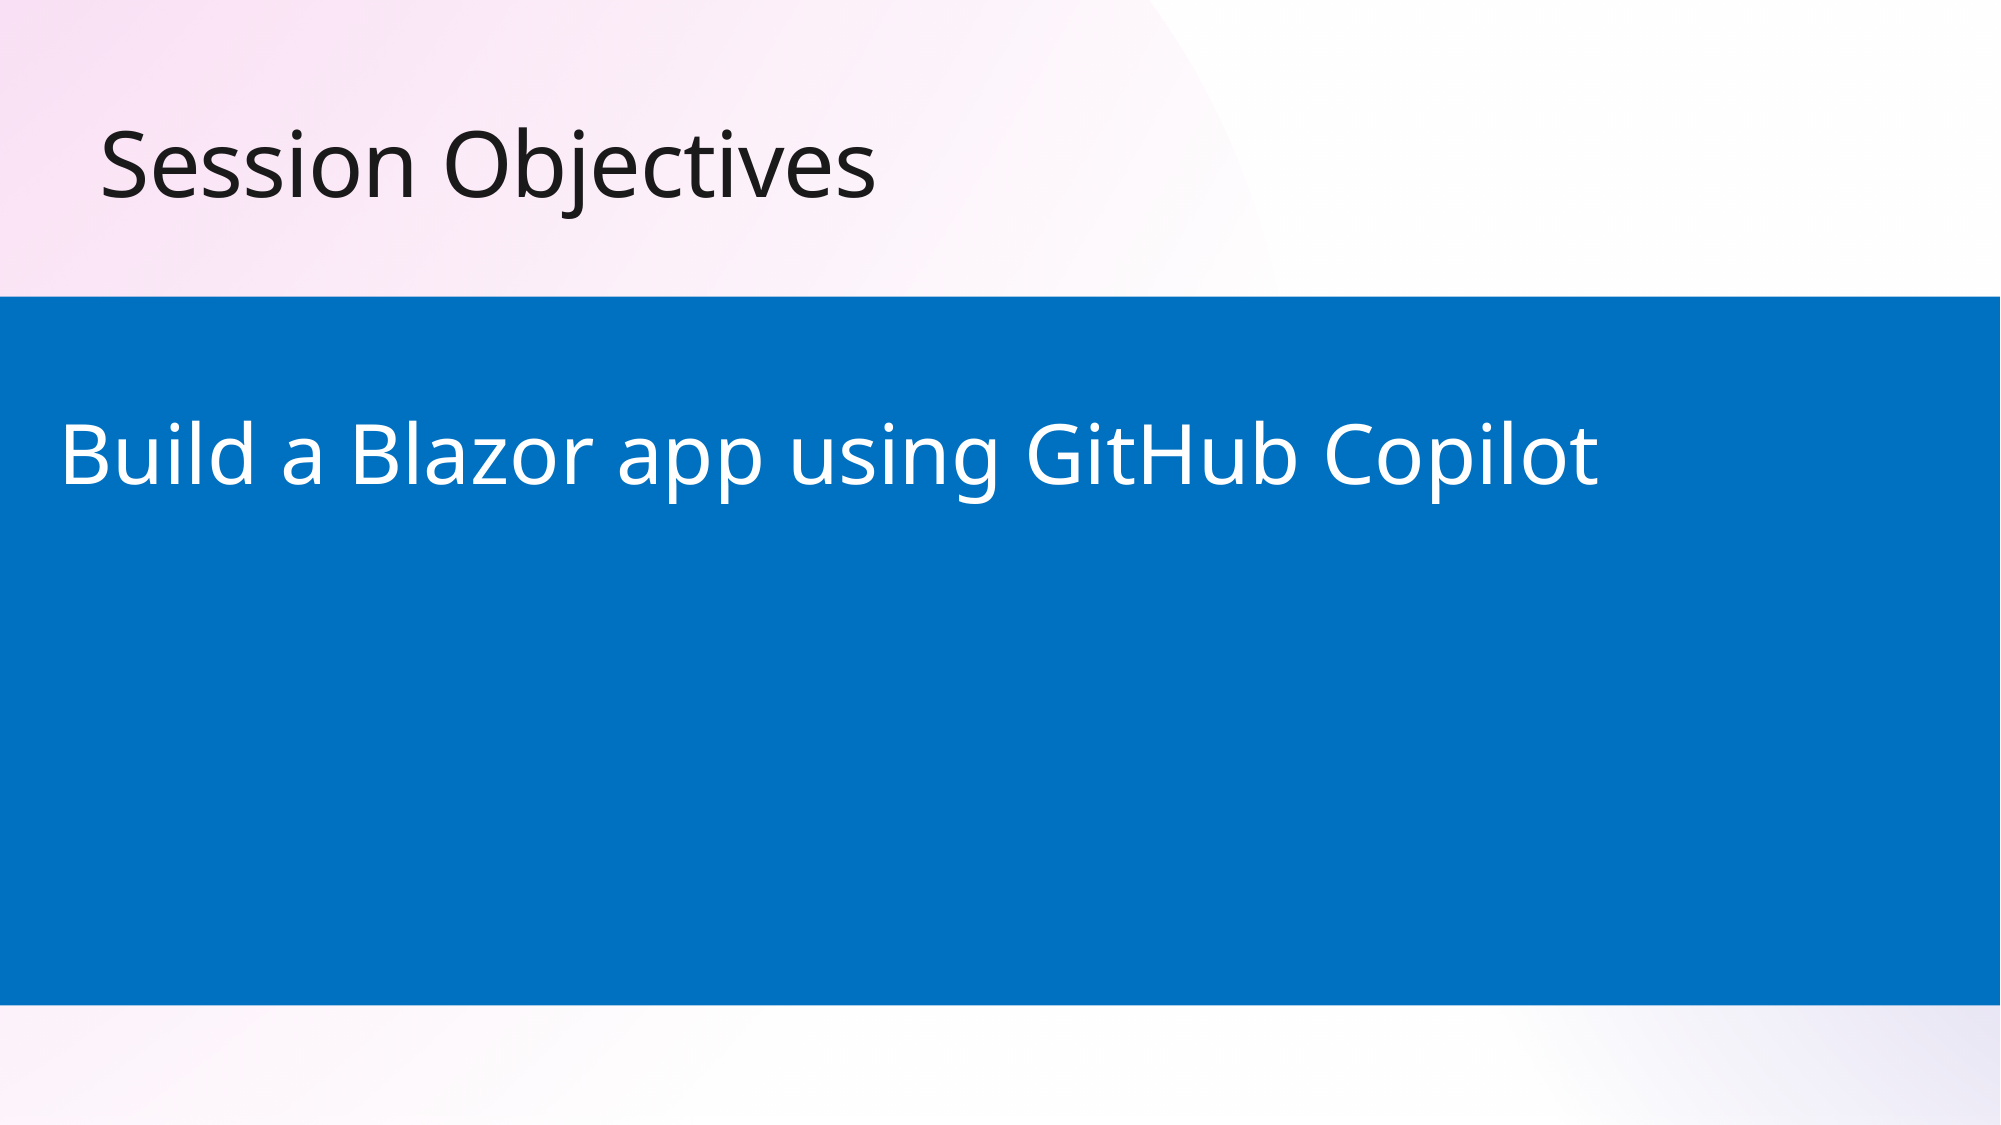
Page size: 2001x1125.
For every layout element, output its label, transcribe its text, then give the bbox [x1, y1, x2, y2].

title Session Objectives [99, 99, 1900, 235]
text_box Build a Blazor app using GitHub Copilot [0, 296, 2000, 1006]
picture [0, 0, 2001, 1125]
